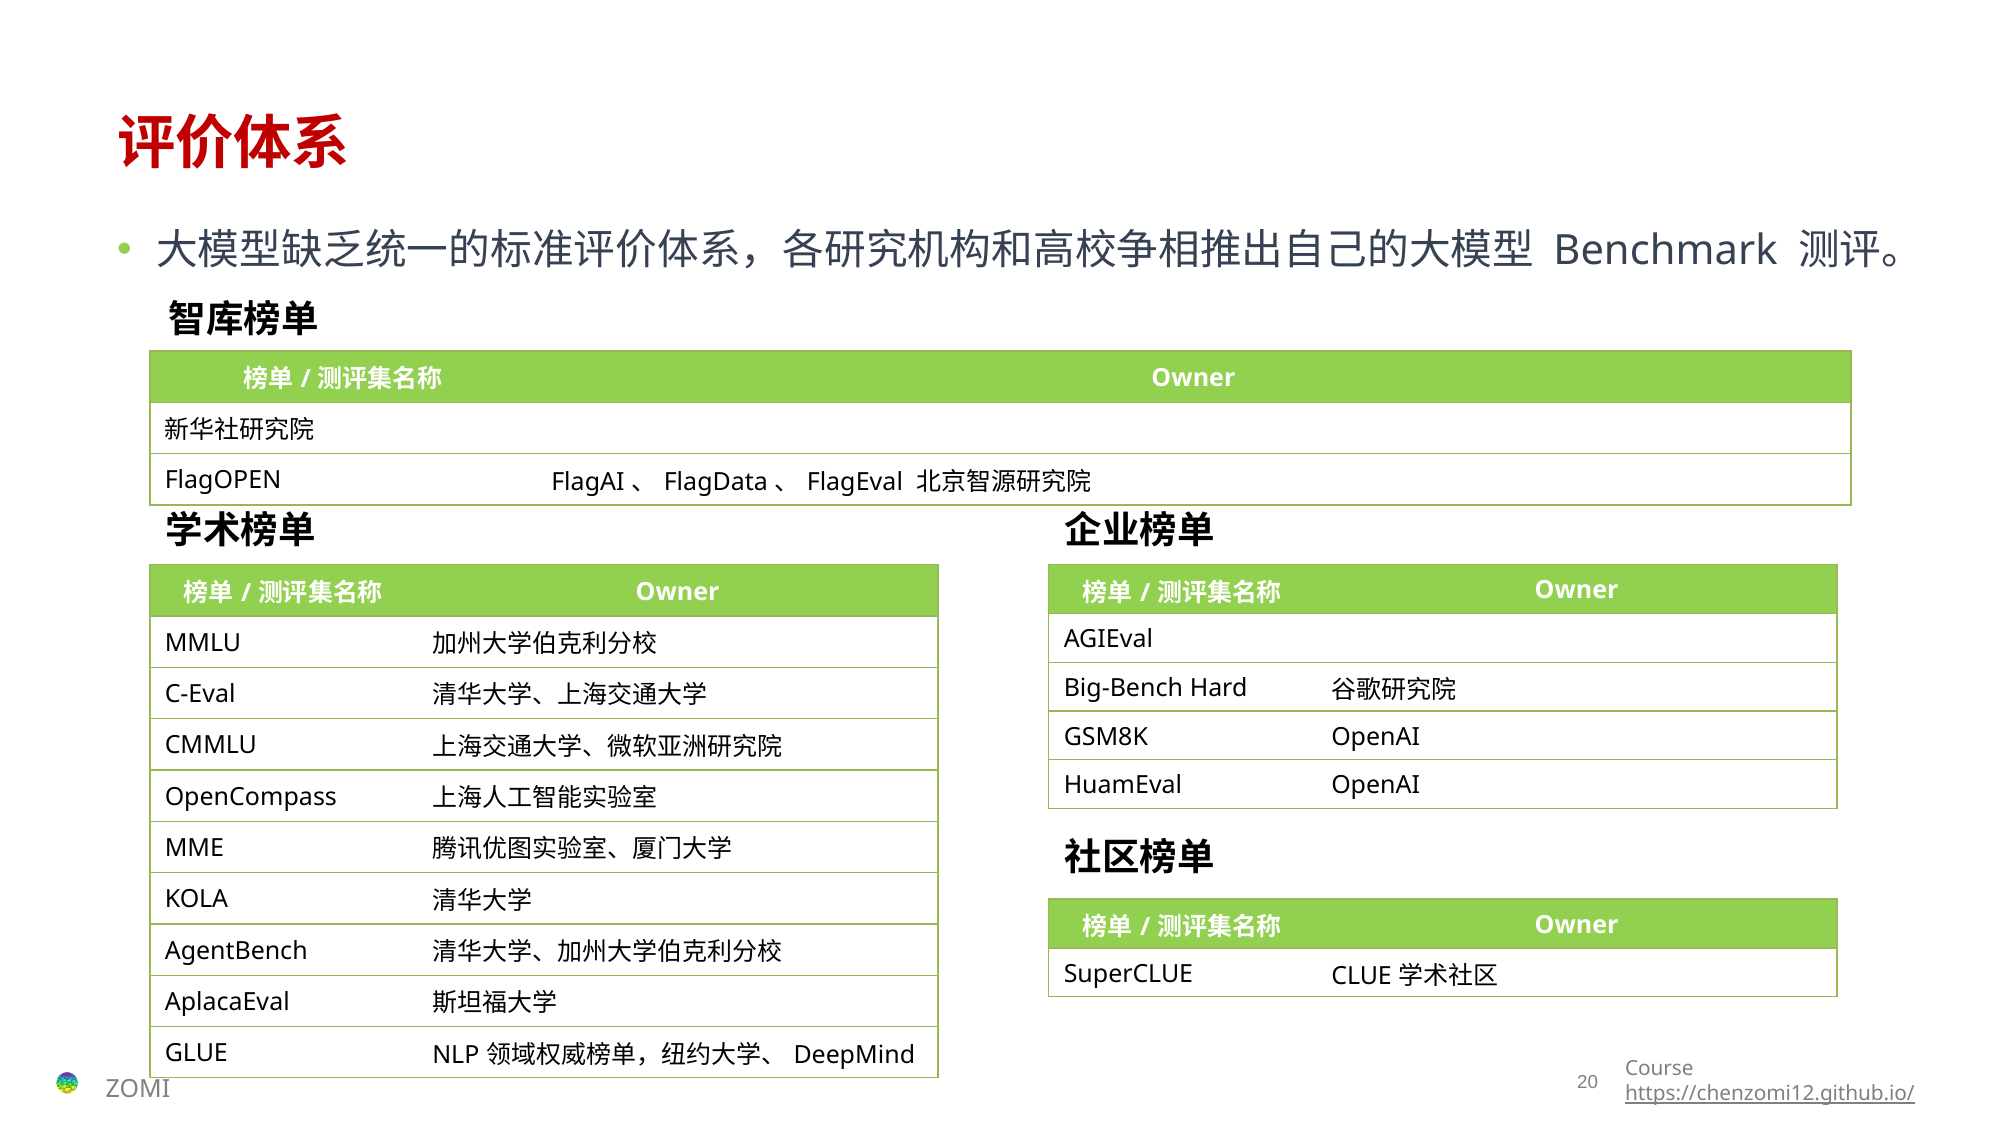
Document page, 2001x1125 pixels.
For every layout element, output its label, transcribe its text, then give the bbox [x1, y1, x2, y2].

table_cell MME [151, 822, 417, 872]
table_cell 腾讯优图实验室、厦门大学 [417, 822, 937, 872]
table_cell AgentBench [151, 925, 417, 975]
table_header Owner [417, 565, 937, 615]
table_cell SuperCLUE [1049, 949, 1316, 996]
table_cell 上海人工智能实验室 [417, 771, 937, 821]
table_cell Big-Bench Hard [1049, 663, 1316, 710]
table_cell AGIEval [1049, 614, 1316, 662]
table_cell 斯坦福大学 [417, 976, 937, 1026]
table_cell GSM8K [1049, 712, 1316, 759]
table_cell FlagOPEN [151, 454, 536, 504]
table_cell MMLU [151, 617, 417, 667]
table_cell FlagAI、FlagData、FlagEval 北京智源研究院 [536, 454, 1850, 504]
table_header 榜单/测评集名称 [1049, 900, 1316, 947]
table_cell 加州大学伯克利分校 [417, 617, 937, 667]
table_header 榜单/测评集名称 [151, 352, 536, 402]
table_cell HuamEval [1049, 760, 1316, 808]
text_box 智库榜单 [153, 287, 334, 348]
table_cell CMMLU [151, 719, 417, 769]
table_cell 上海交通大学、微软亚洲研究院 [417, 719, 937, 769]
table_cell CLUE学术社区 [1316, 949, 1836, 996]
table_cell OpenCompass [151, 771, 417, 821]
table_cell 谷歌研究院 [1316, 663, 1836, 710]
table_cell GLUE [151, 1027, 417, 1077]
table_cell AplacaEval [151, 976, 417, 1026]
table_header Owner [1316, 900, 1836, 947]
picture [57, 1073, 77, 1093]
table_cell OpenAI [1316, 712, 1836, 759]
table_cell [1316, 614, 1836, 662]
table_header 榜单/测评集名称 [1049, 565, 1316, 613]
text_box 学术榜单 [150, 498, 331, 559]
table_cell C-Eval [151, 668, 417, 718]
table_header Owner [1316, 565, 1836, 613]
text_box 企业榜单 [1049, 498, 1230, 559]
table_cell 新华社研究院 [151, 403, 536, 453]
title 评价体系 [102, 91, 1901, 189]
table_cell 清华大学、上海交通大学 [417, 668, 937, 718]
table_cell 清华大学、加州大学伯克利分校 [417, 925, 937, 975]
list 大模型缺乏统一的标准评价体系，各研究机构和高校争相推出自己的大模型 Benchmark 测评。 [102, 190, 1901, 288]
text_box 社区榜单 [1049, 825, 1230, 886]
table_cell 清华大学 [417, 873, 937, 923]
table_cell KOLA [151, 873, 417, 923]
table_header 榜单/测评集名称 [151, 565, 417, 615]
table_header Owner [536, 352, 1850, 402]
table_cell OpenAI [1316, 760, 1836, 808]
table_cell NLP领域权威榜单，纽约大学、DeepMind [417, 1027, 937, 1077]
table_cell [536, 403, 1850, 453]
